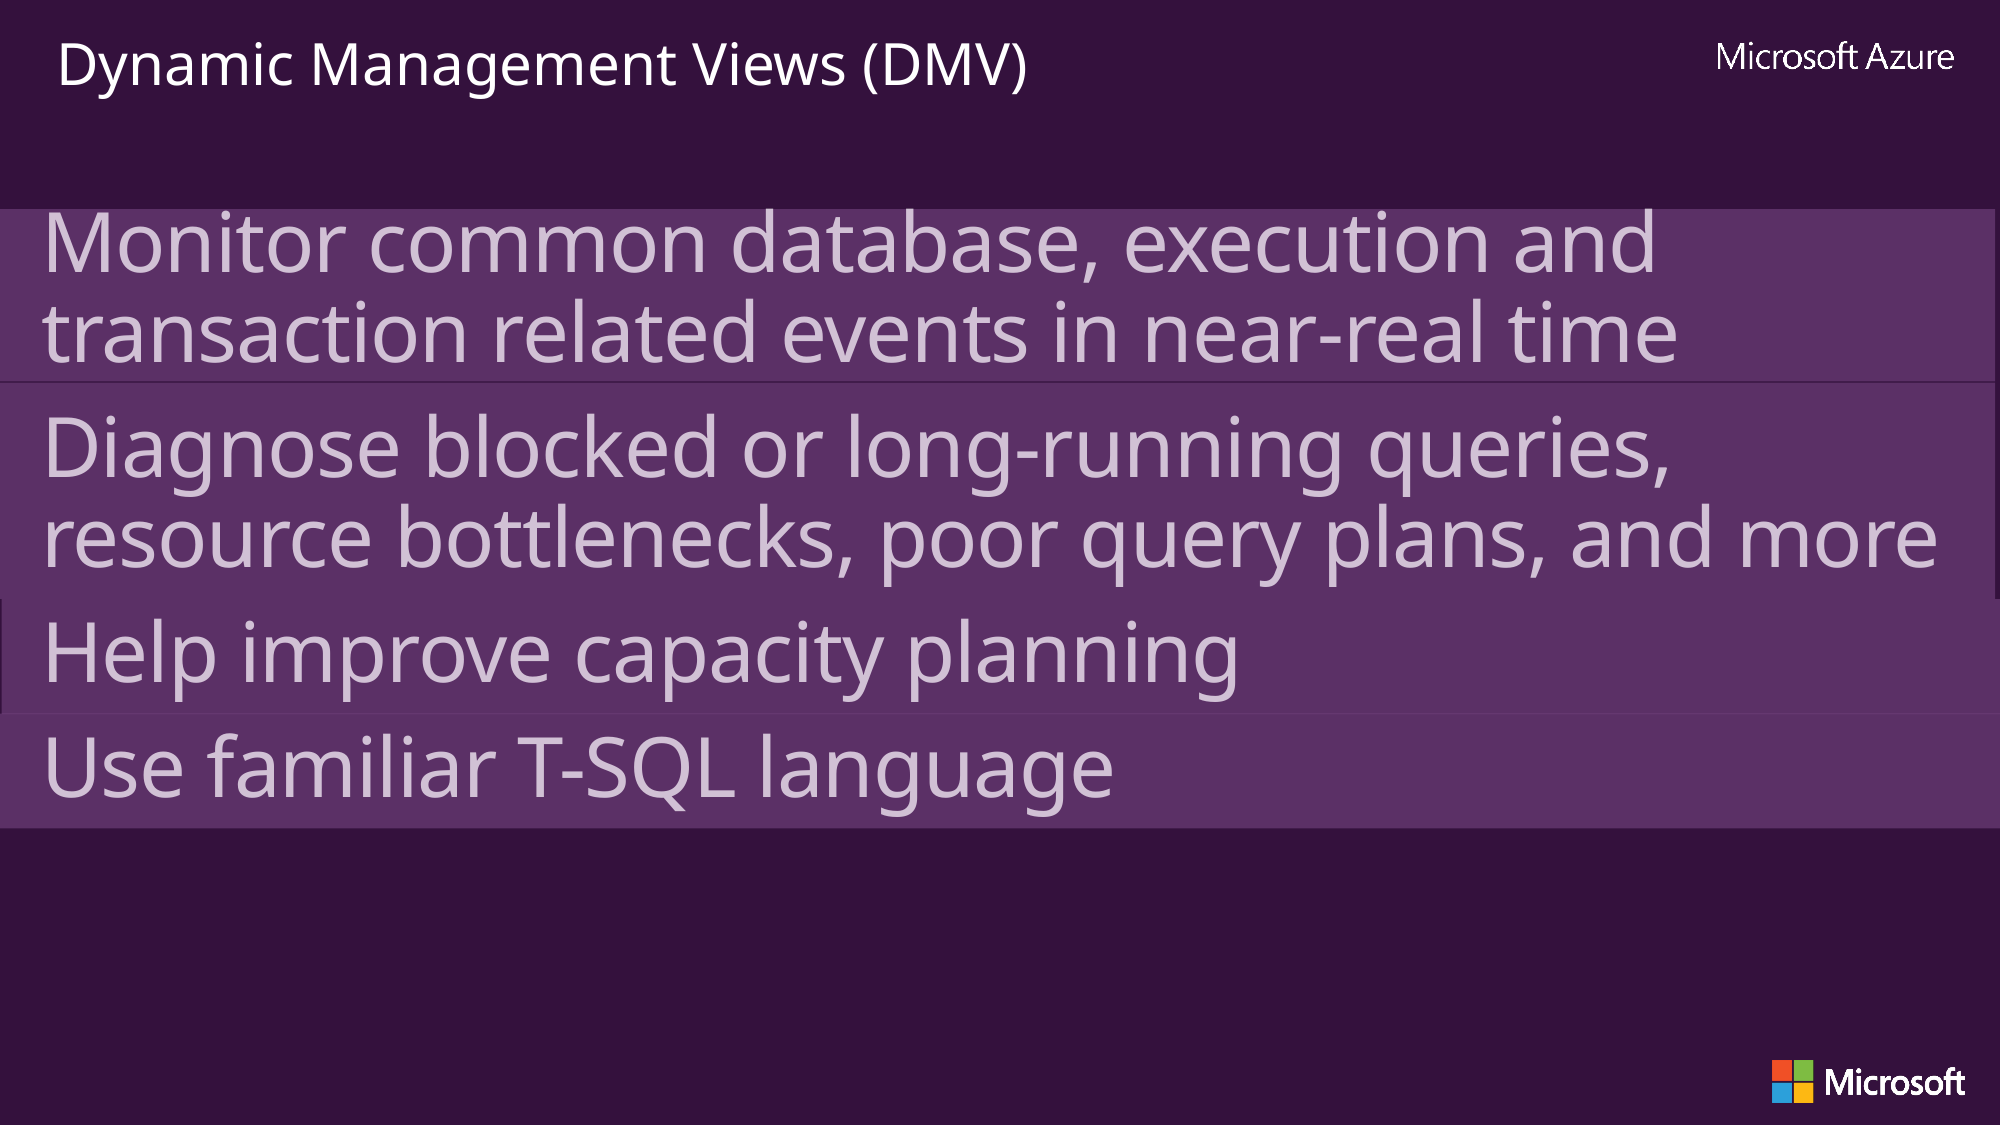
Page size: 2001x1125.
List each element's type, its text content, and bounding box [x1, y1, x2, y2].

text_box [1, 598, 2000, 713]
text_box Monitor common database, execution and transaction related events in near-real time Diagnose blocked or long-running queries, resource bottlenecks, poor query plans, and more Help improve capacity planning Use familiar T-SQL language [0, 134, 2000, 598]
text_box Monitor common database, execution and transaction related events in near-real time Diagnose blocked or long-running queries, resource bottlenecks, poor query plans, and more Help improve capacity planning Use familiar T-SQL language [0, 829, 2000, 1125]
text_box [0, 382, 1996, 600]
text_box [0, 208, 1996, 382]
text_box Dynamic Management Views (DMV) [0, 0, 2000, 134]
text_box [0, 713, 2000, 829]
